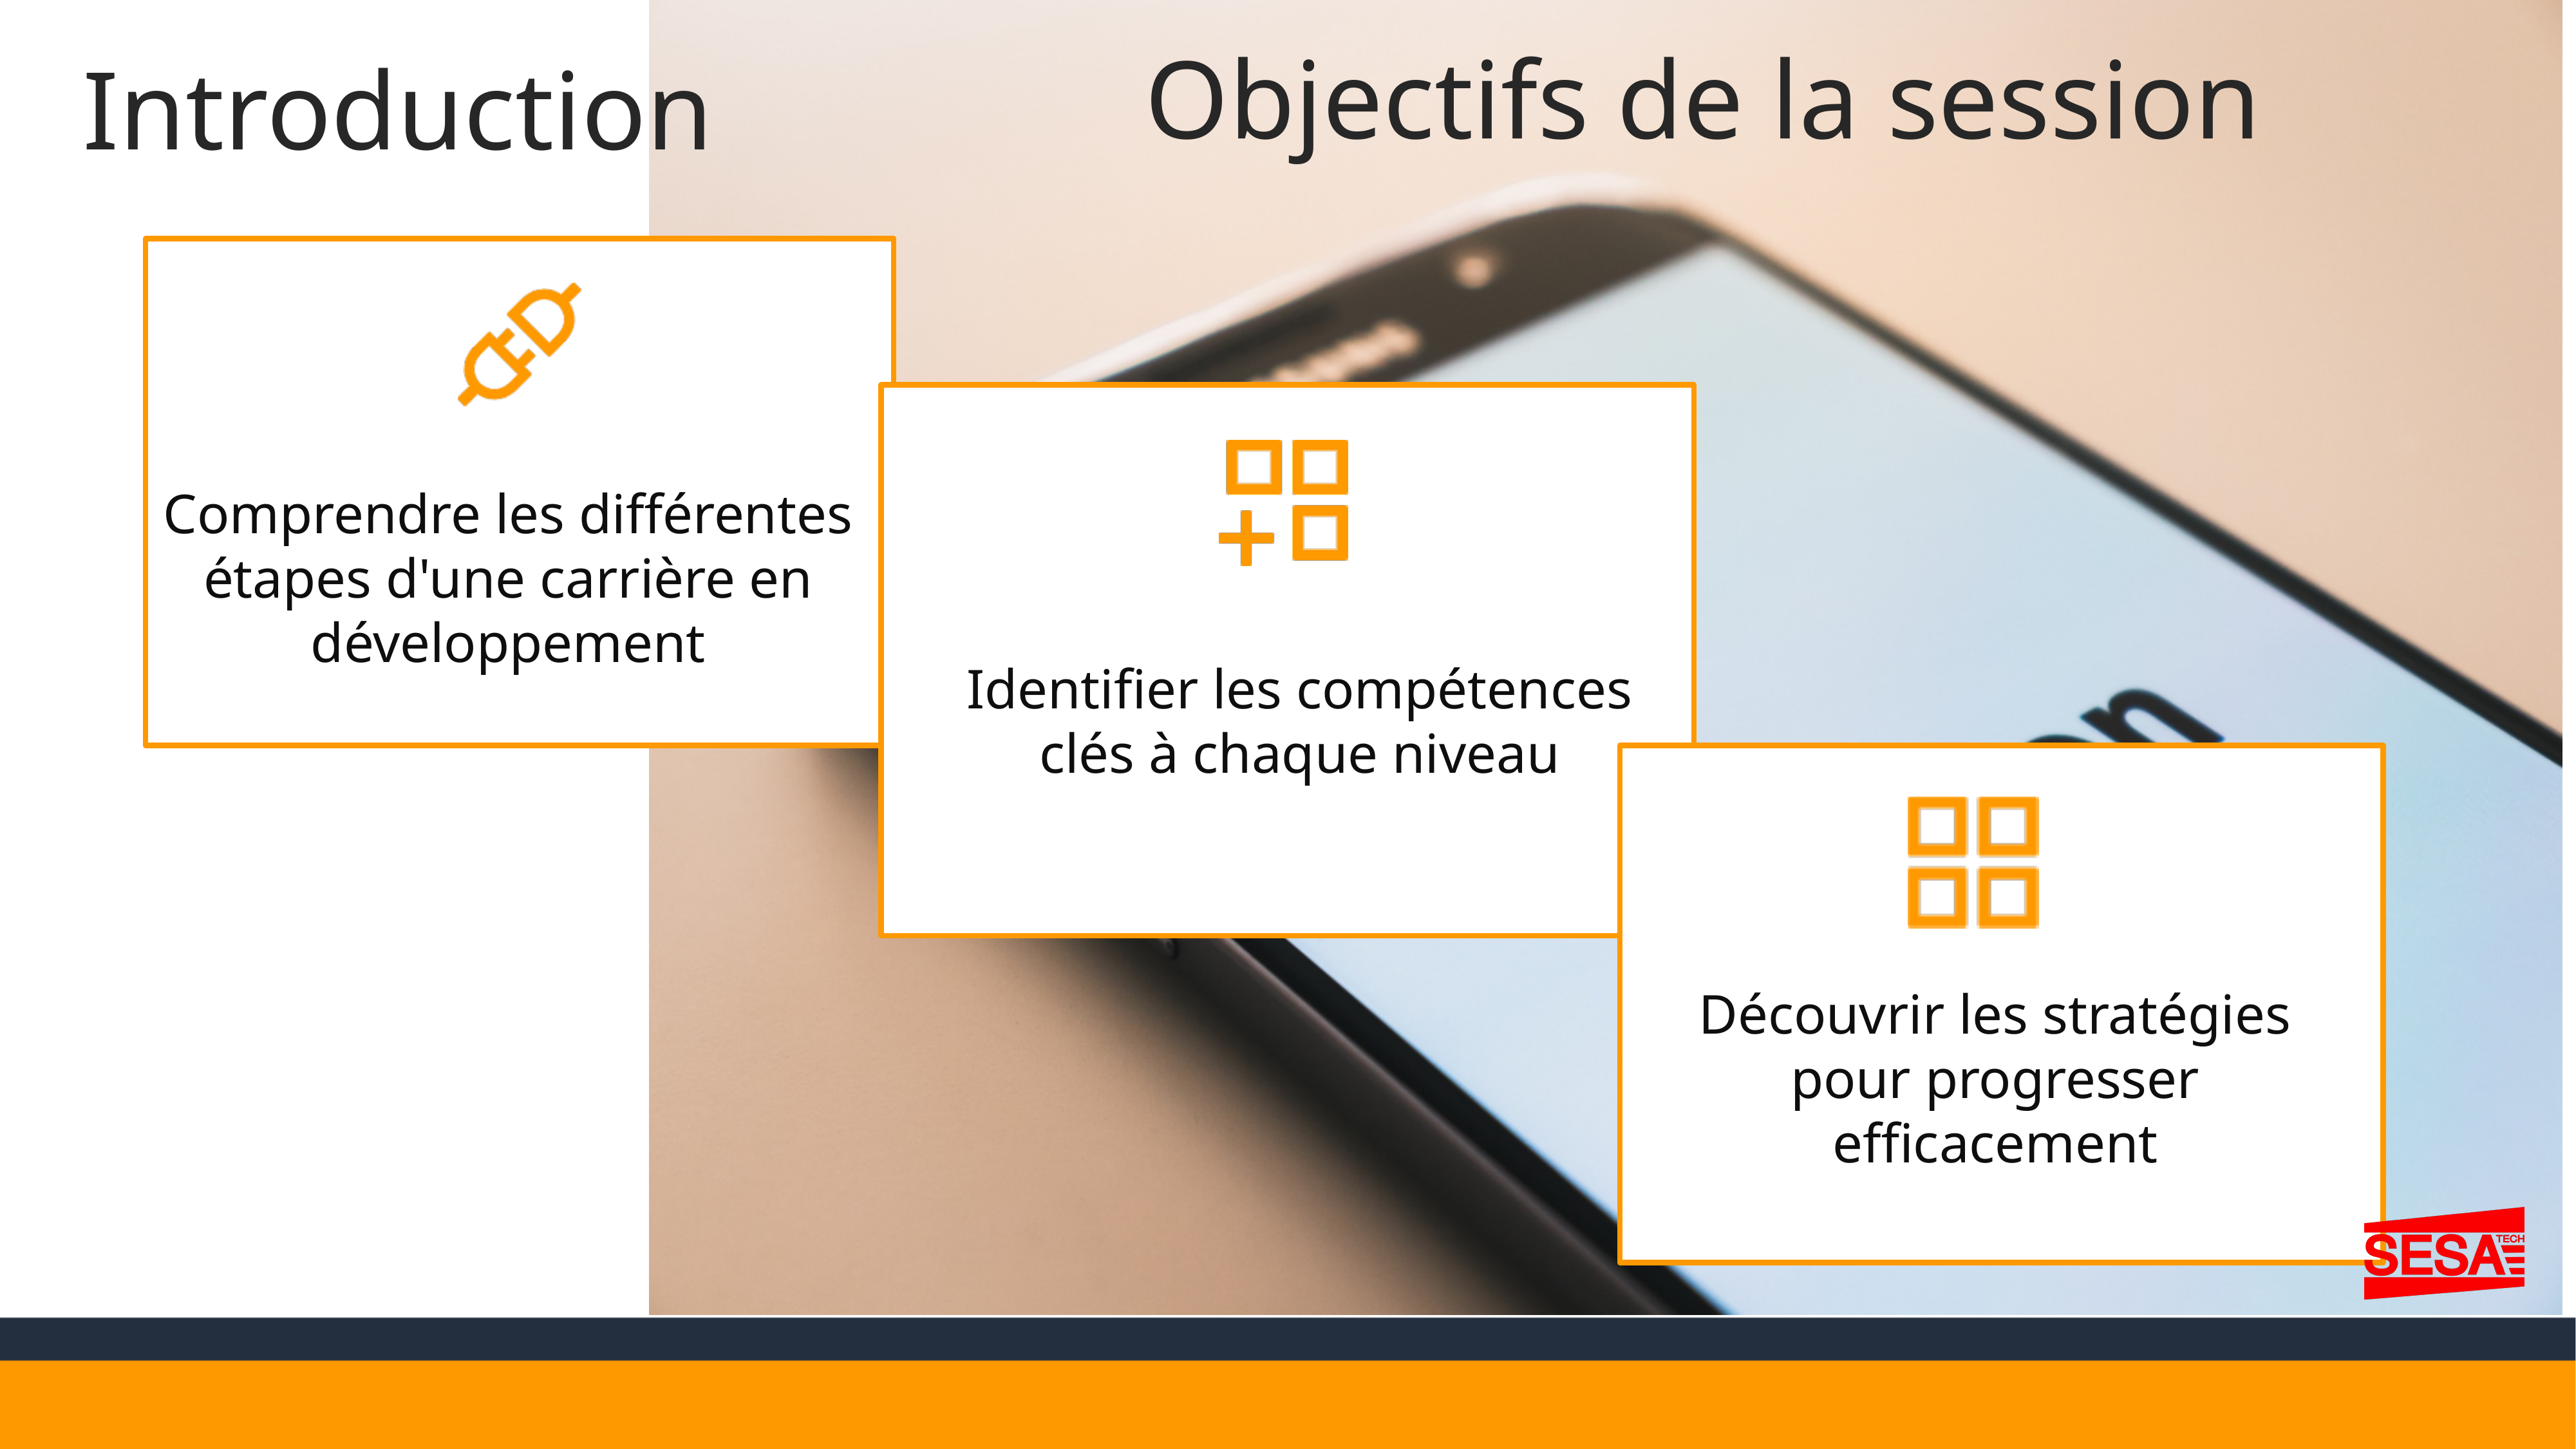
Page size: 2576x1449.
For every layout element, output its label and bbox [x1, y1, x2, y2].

picture [0, 0, 2576, 1449]
text_box [145, 168, 894, 746]
text_box [881, 384, 1695, 936]
text_box [1619, 745, 2383, 1263]
